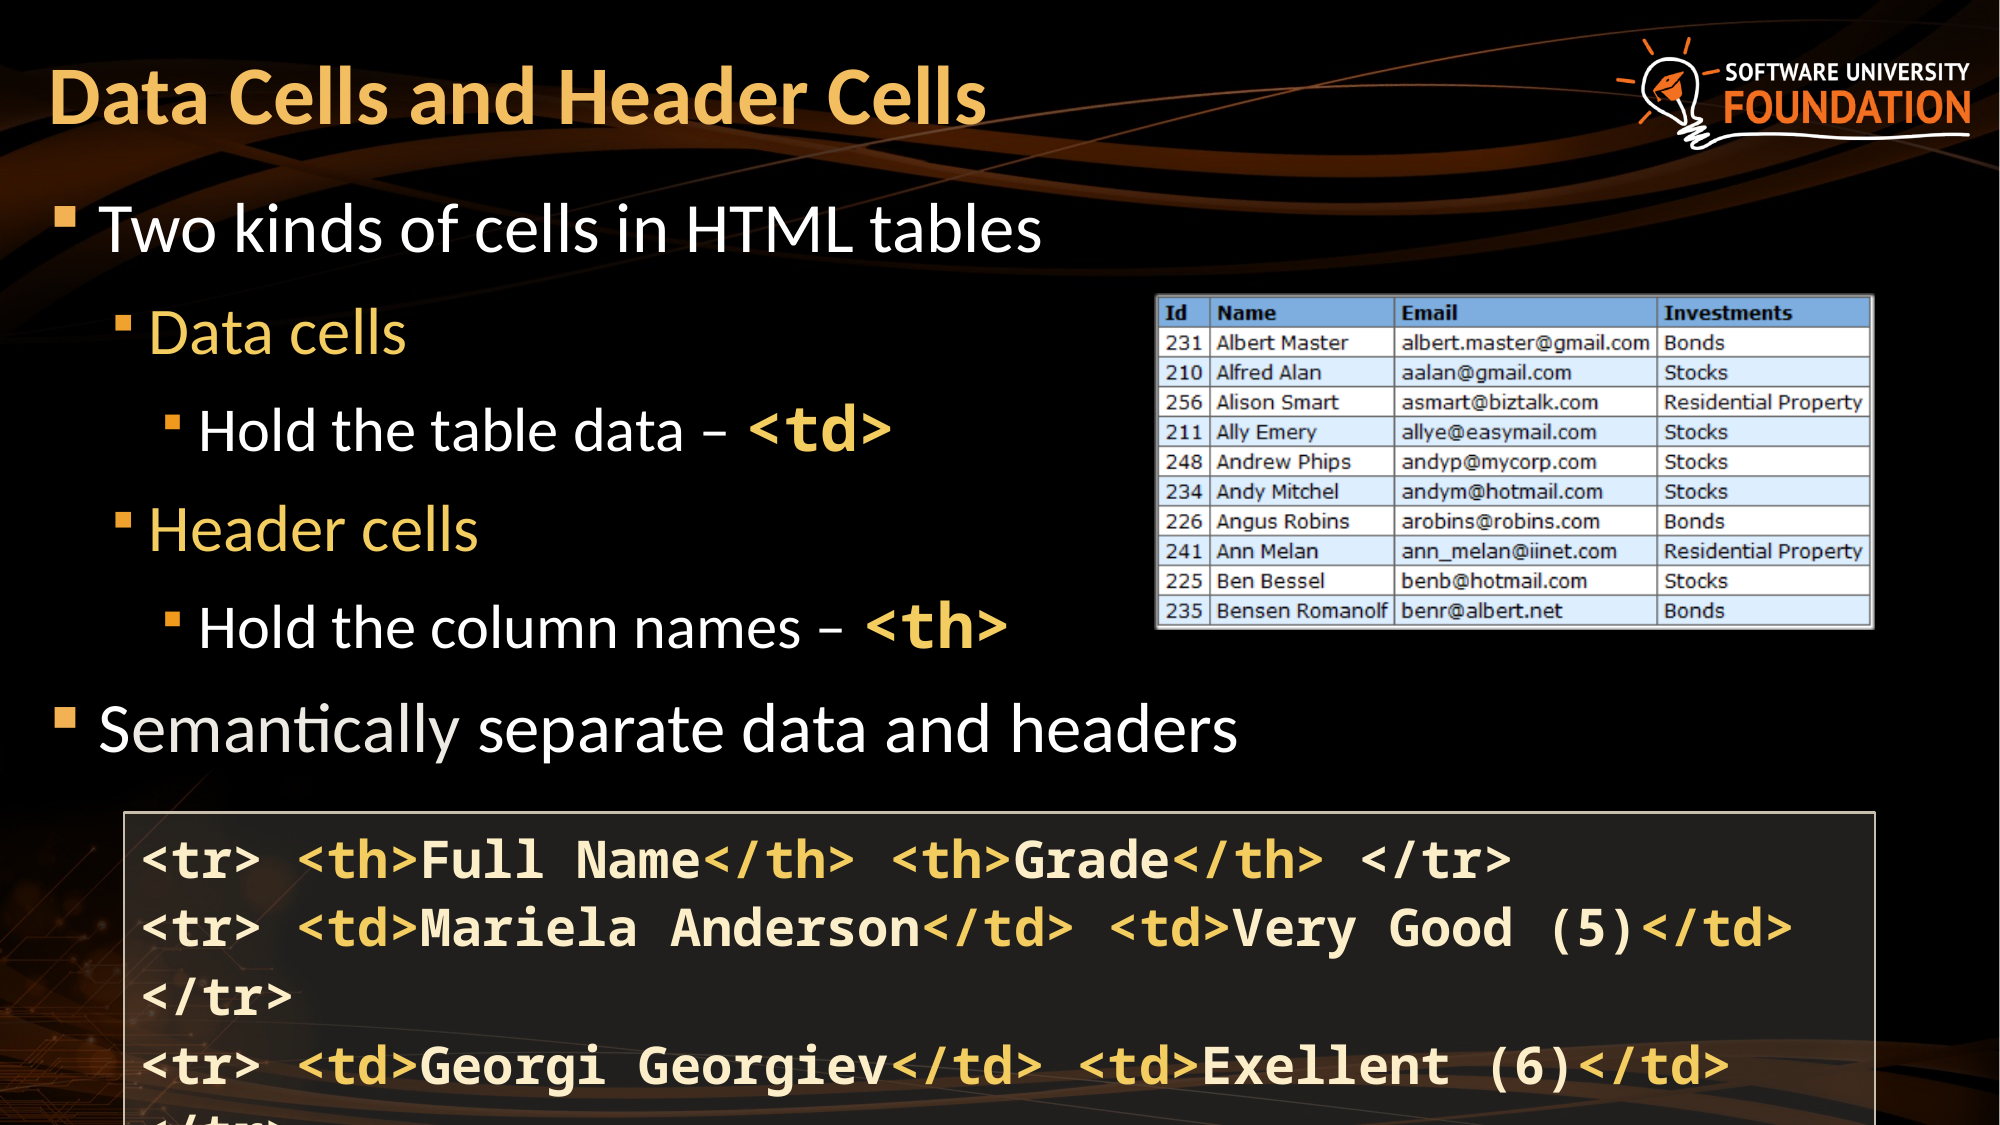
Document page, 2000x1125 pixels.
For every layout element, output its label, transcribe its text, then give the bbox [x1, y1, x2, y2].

list Two kinds of cells in HTML tables Data cells Hold the table data – <td> Header cells Hold the column names – <th> Semantically separate data and headers [31, 182, 1968, 1096]
picture [1154, 293, 1875, 630]
text_box <tr> <th>Full Name</th> <th>Grade</th> </tr> <tr> <td>Mariela Anderson</td> <td>Very Good (5)</td> </tr> <tr> <td>Georgi Georgiev</td> <td>Exellent (6)</td> </tr> [124, 812, 1875, 1125]
title Data Cells and Header Cells [30, 6, 1602, 189]
picture [0, 0, 2000, 1125]
